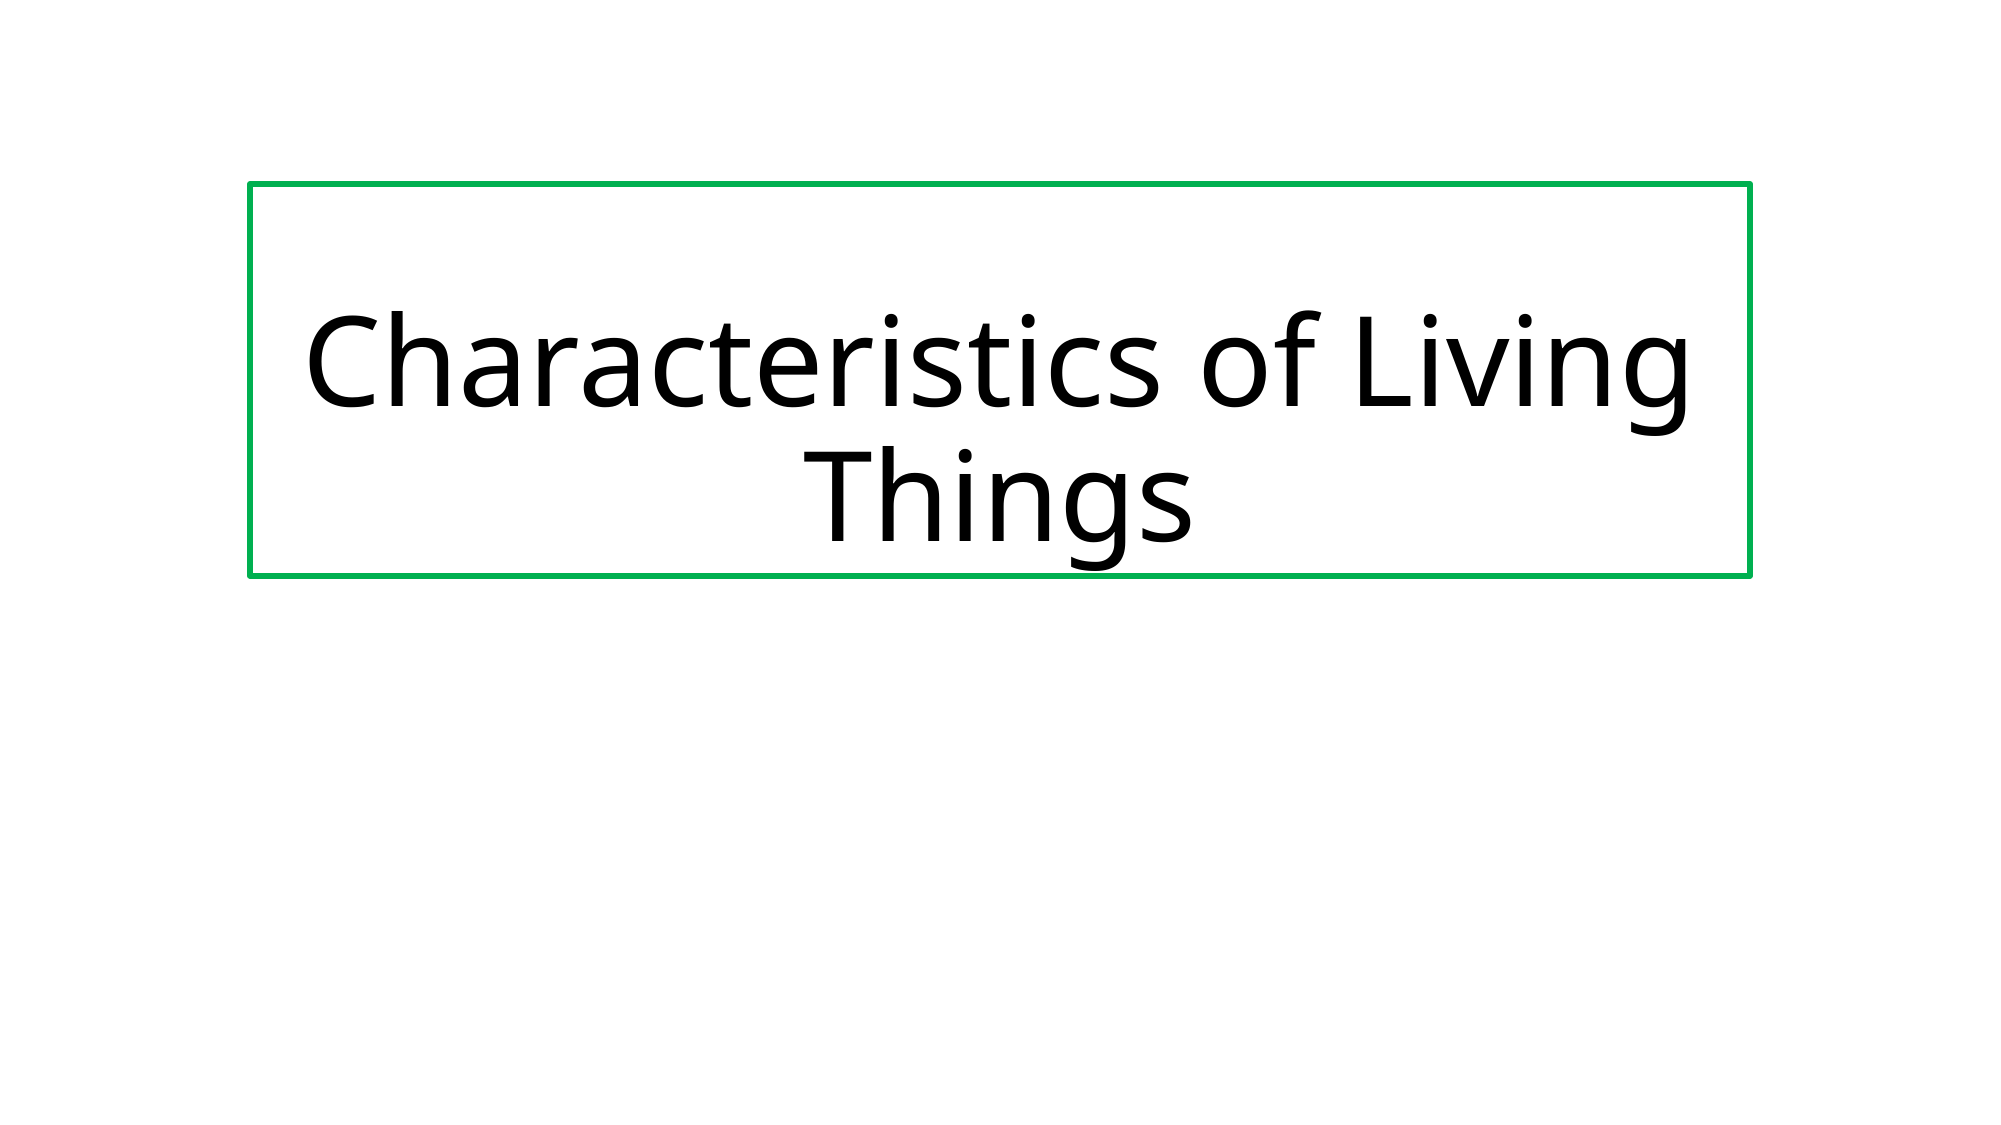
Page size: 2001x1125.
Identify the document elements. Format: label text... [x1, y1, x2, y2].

title Characteristics of Living Things [249, 184, 1750, 576]
